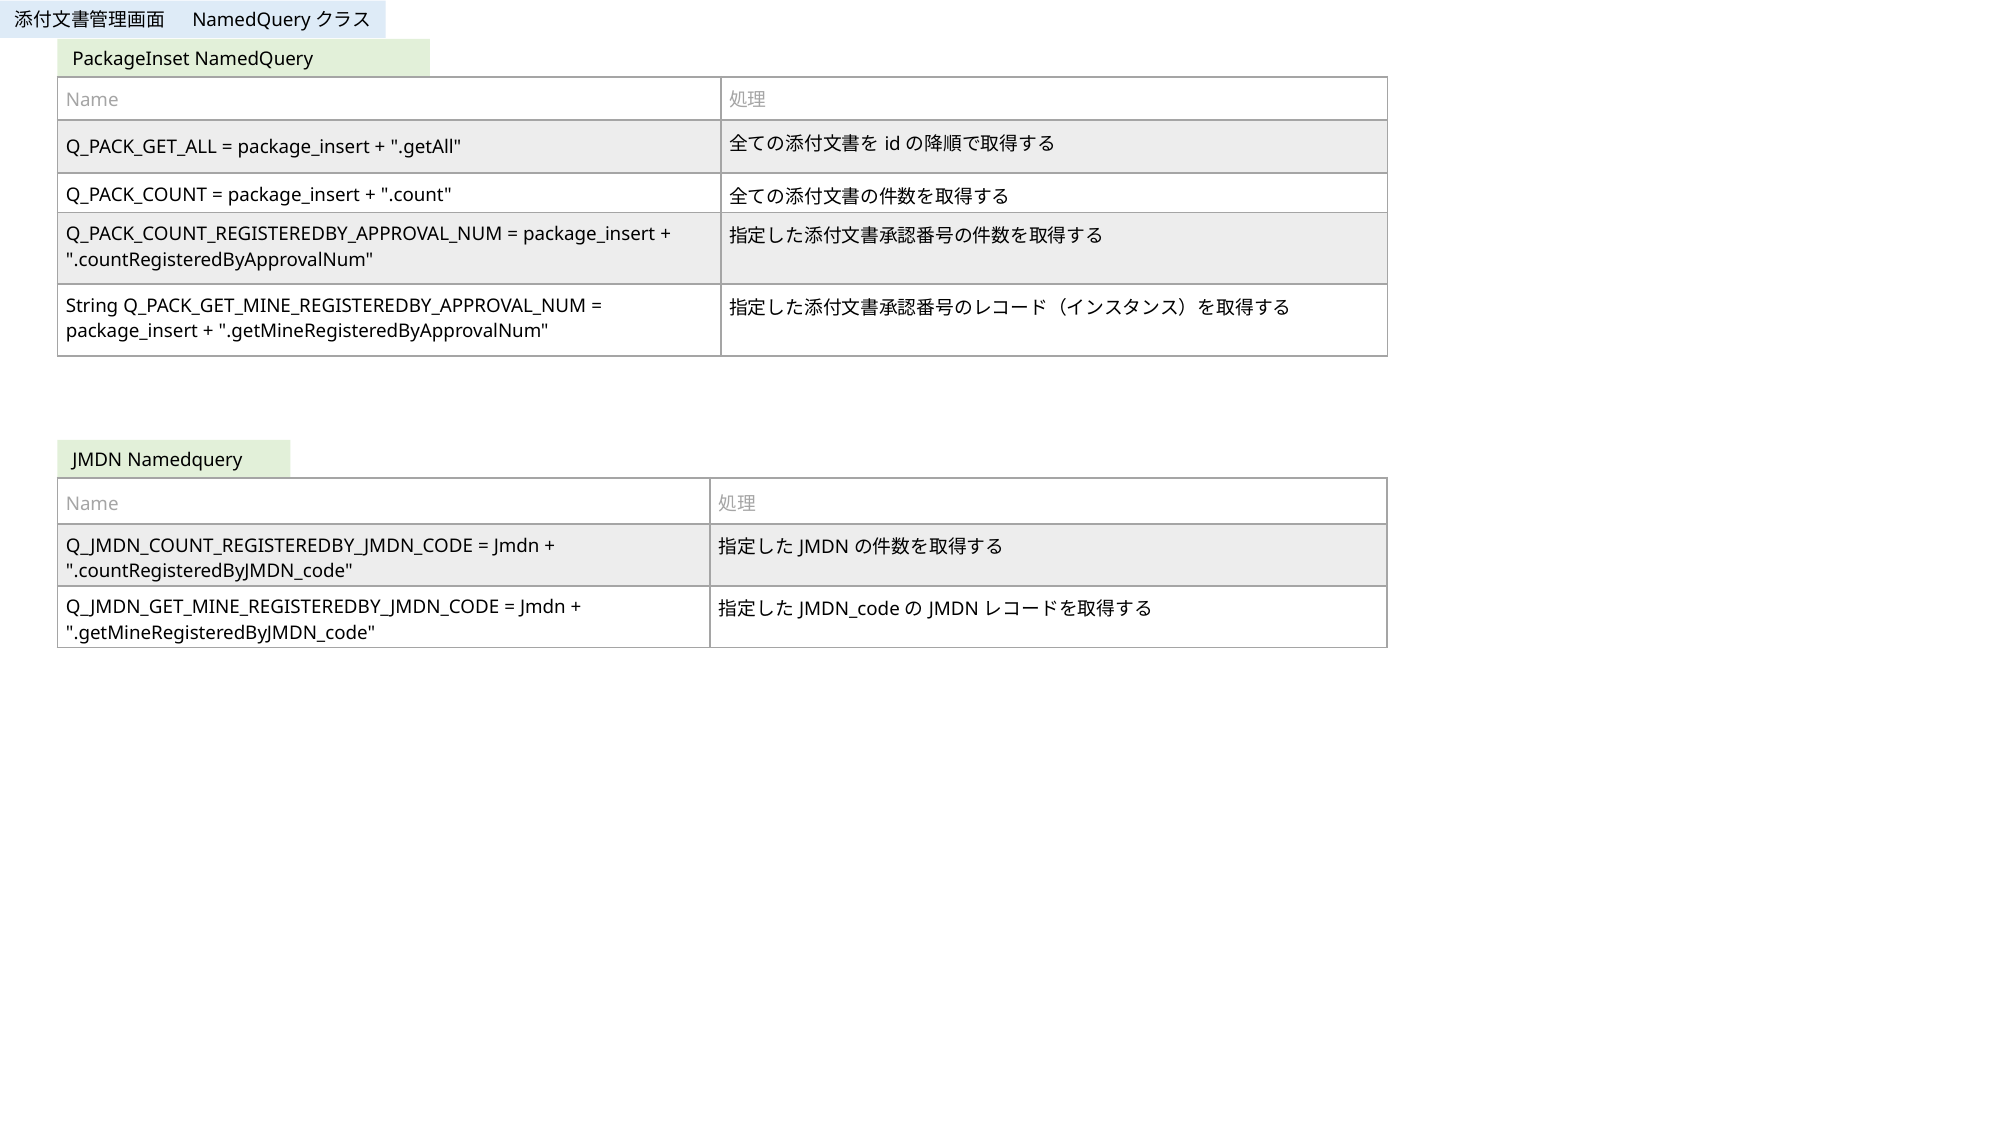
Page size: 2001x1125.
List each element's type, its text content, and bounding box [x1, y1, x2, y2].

table_cell 全ての添付文書をidの降順で取得する [722, 121, 1387, 172]
table_cell 指定したJMDN_codeのJMDNレコードを取得する [711, 587, 1386, 647]
text_box JMDN Namedquery [57, 439, 291, 477]
table_cell 指定した添付文書承認番号の件数を取得する [722, 213, 1387, 283]
table_cell 指定した添付文書承認番号のレコード（インスタンス）を取得する [722, 285, 1387, 355]
table_cell 指定したJMDNの件数を取得する [711, 525, 1386, 585]
text_box 添付文書管理画面 NamedQueryクラス [0, 0, 386, 38]
table_cell Q_PACK_COUNT = package_insert + ".count" [58, 174, 720, 212]
table_header 処理 [711, 479, 1386, 523]
table_cell 全ての添付文書の件数を取得する [722, 174, 1387, 212]
table_cell Q_PACK_GET_ALL = package_insert + ".getAll" [58, 121, 720, 172]
table_cell Q_JMDN_COUNT_REGISTEREDBY_JMDN_CODE = Jmdn + ".countRegisteredByJMDN_code" [58, 525, 709, 585]
table_cell String Q_PACK_GET_MINE_REGISTEREDBY_APPROVAL_NUM = package_insert + ".getMineRegisteredByApprovalNum" [58, 285, 720, 355]
table_header 処理 [722, 78, 1387, 119]
table_header Name [58, 479, 709, 523]
table_header Name [58, 78, 720, 119]
table_cell Q_JMDN_GET_MINE_REGISTEREDBY_JMDN_CODE = Jmdn + ".getMineRegisteredByJMDN_code" [58, 587, 709, 647]
table_cell Q_PACK_COUNT_REGISTEREDBY_APPROVAL_NUM = package_insert + ".countRegisteredByApprovalNum" [58, 213, 720, 283]
text_box PackageInset NamedQuery [57, 38, 430, 76]
